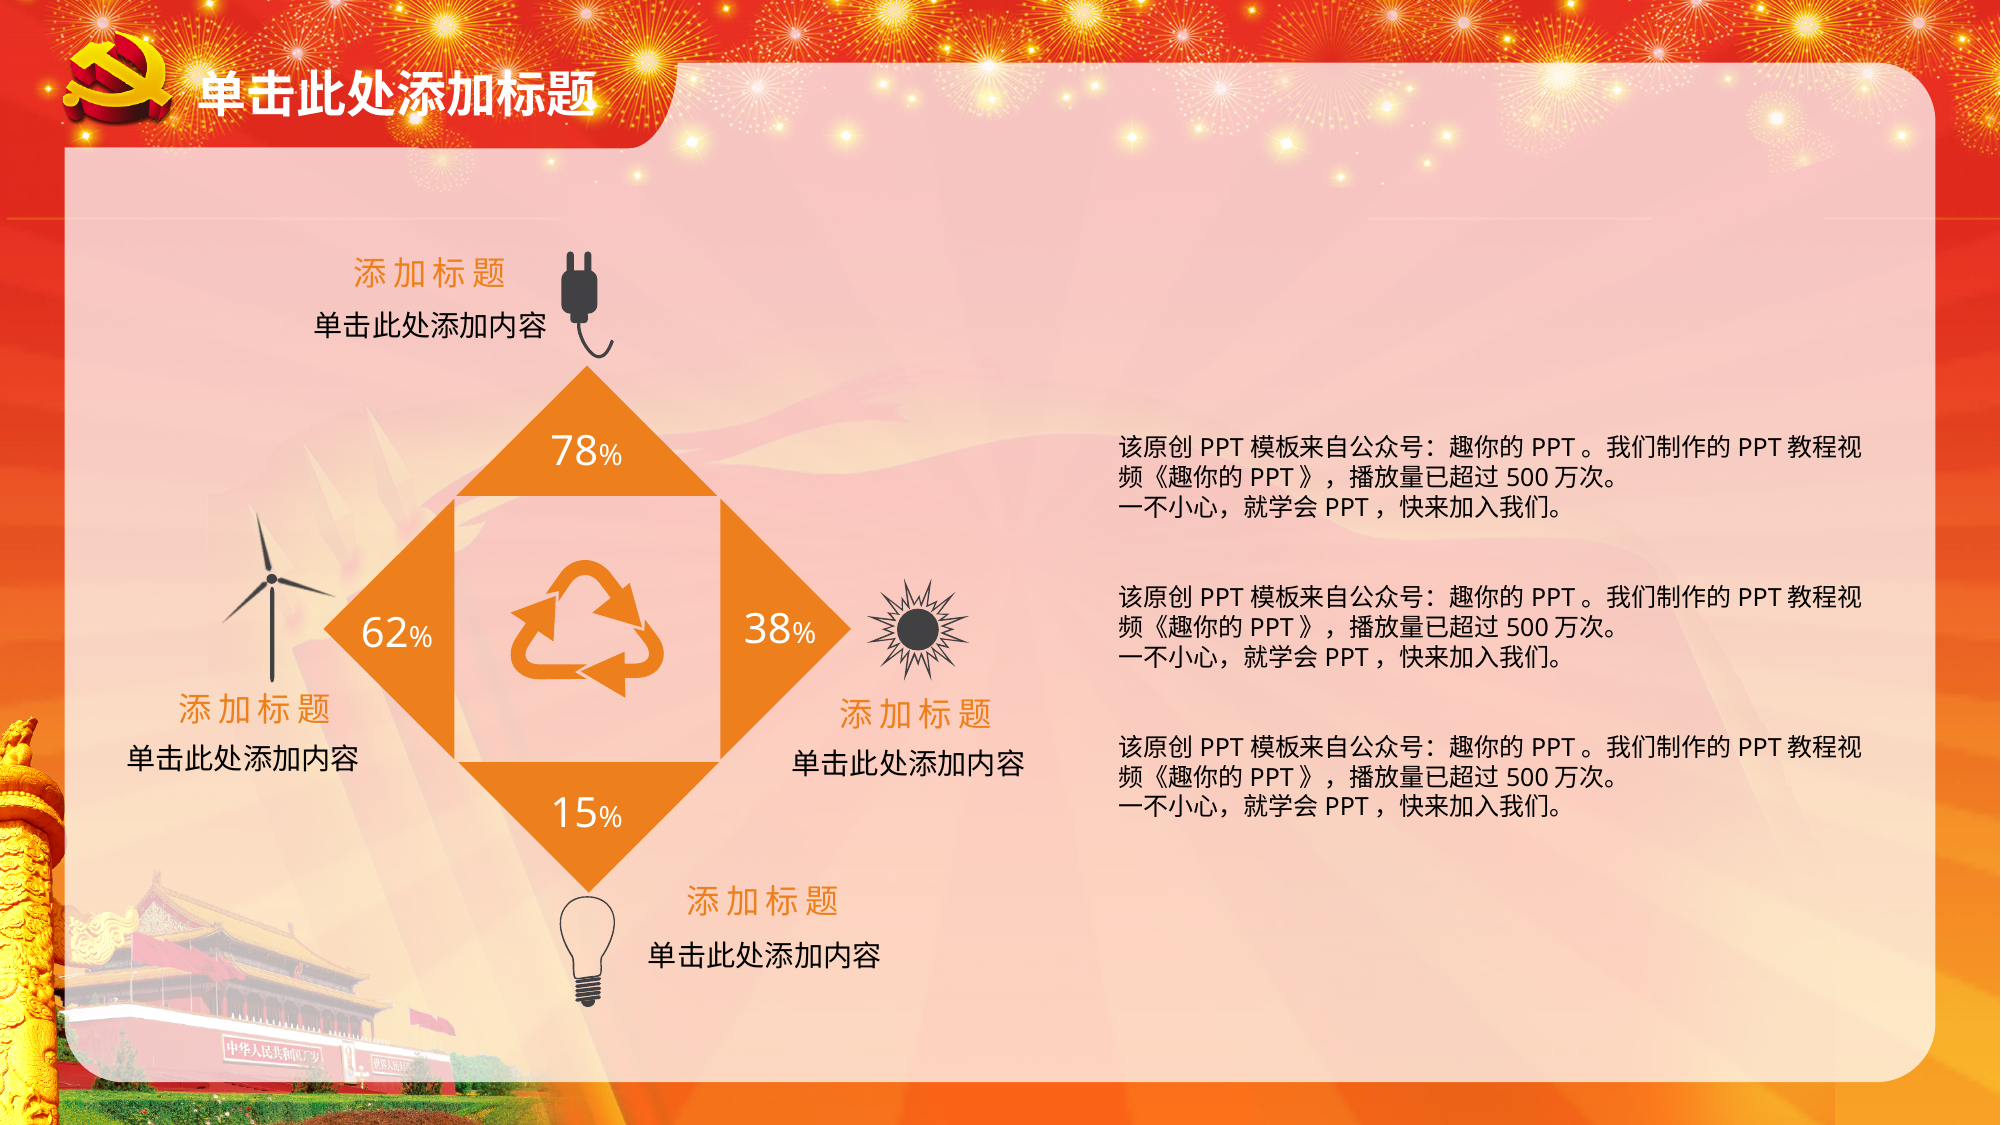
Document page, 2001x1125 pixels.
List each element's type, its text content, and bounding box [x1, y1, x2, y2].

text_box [633, 873, 923, 981]
picture [0, 0, 2000, 1125]
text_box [298, 245, 589, 351]
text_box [323, 498, 455, 760]
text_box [776, 685, 1066, 789]
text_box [458, 762, 720, 893]
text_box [561, 251, 614, 359]
text_box 该原创PPT模板来自公众号：趣你的PPT。我们制作的PPT教程视频《趣你的PPT》，播放量已超过500万次。 一不小心，就学会PPT，快来加入我们。 该原创PPT模板来自公众号：趣你的PPT。我们制作的PPT教程视频《趣你的PPT》，播放量已超过500万次。 一不小心，就学会PPT，快来加入我们。 该原创PPT模板来自公众号：趣你的PPT。我们制作的PPT教程视频《趣你的PPT》，播放量已超过500万次。 一不小心，就学会PPT，快来加入我们。 [1103, 424, 1887, 859]
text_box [209, 501, 336, 683]
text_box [456, 365, 718, 496]
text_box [866, 578, 970, 681]
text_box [111, 680, 401, 784]
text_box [720, 498, 851, 760]
text_box 单击此处添加标题 [181, 54, 630, 130]
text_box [508, 559, 666, 698]
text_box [548, 896, 627, 1008]
